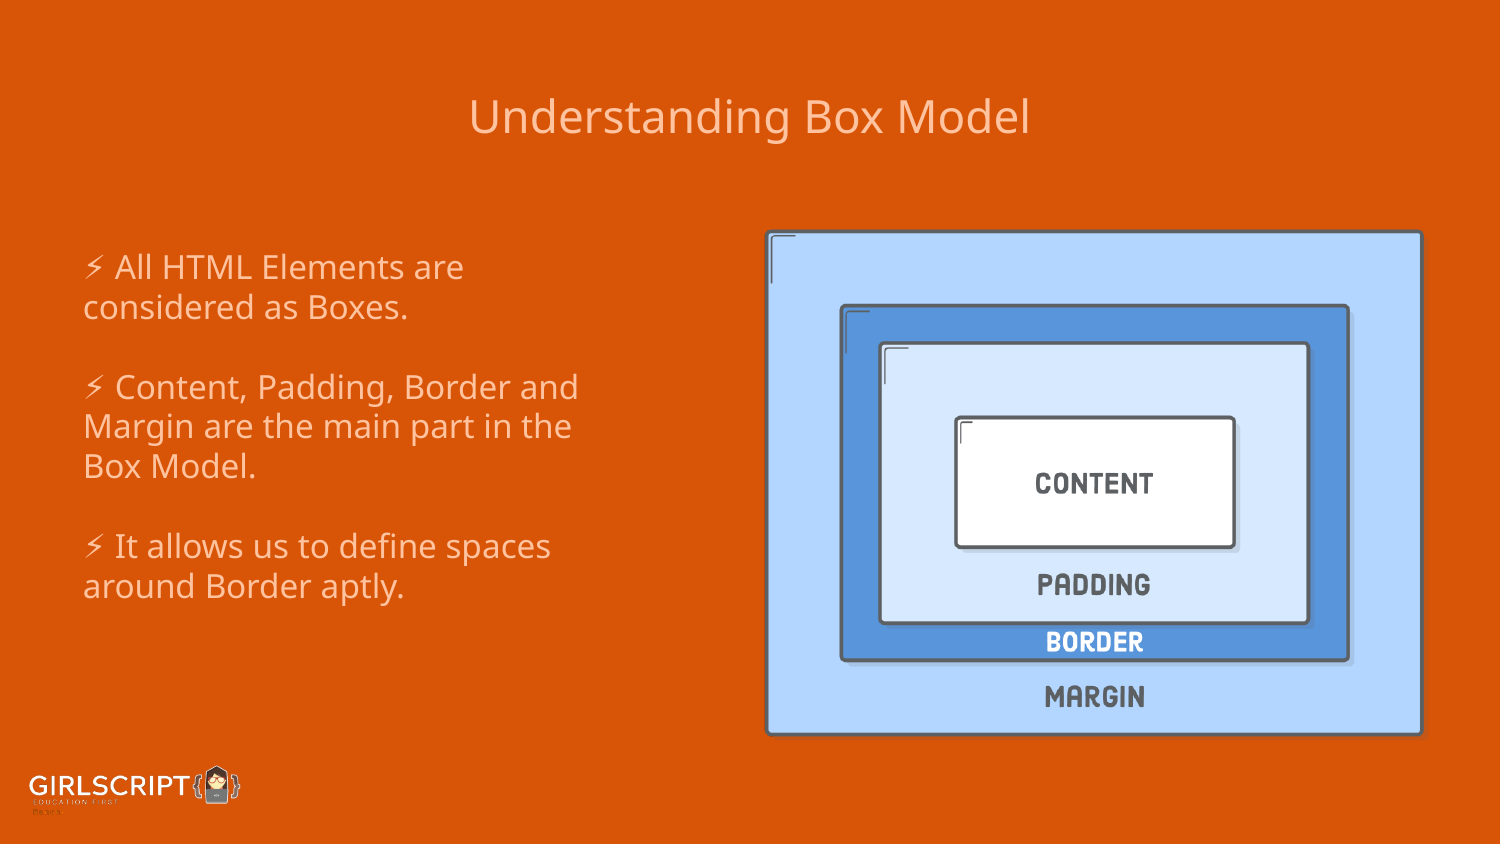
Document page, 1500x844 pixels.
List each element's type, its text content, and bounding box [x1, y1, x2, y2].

title ⚡ All HTML Elements are considered as Boxes. ⚡ Content, Padding, Border and Margin are the main part in the Box Model. ⚡ It allows us to define spaces around Border aptly. [82, 522, 586, 726]
title Understanding Box Model [115, 56, 1385, 144]
picture [0, 704, 344, 844]
picture [735, 198, 1459, 773]
